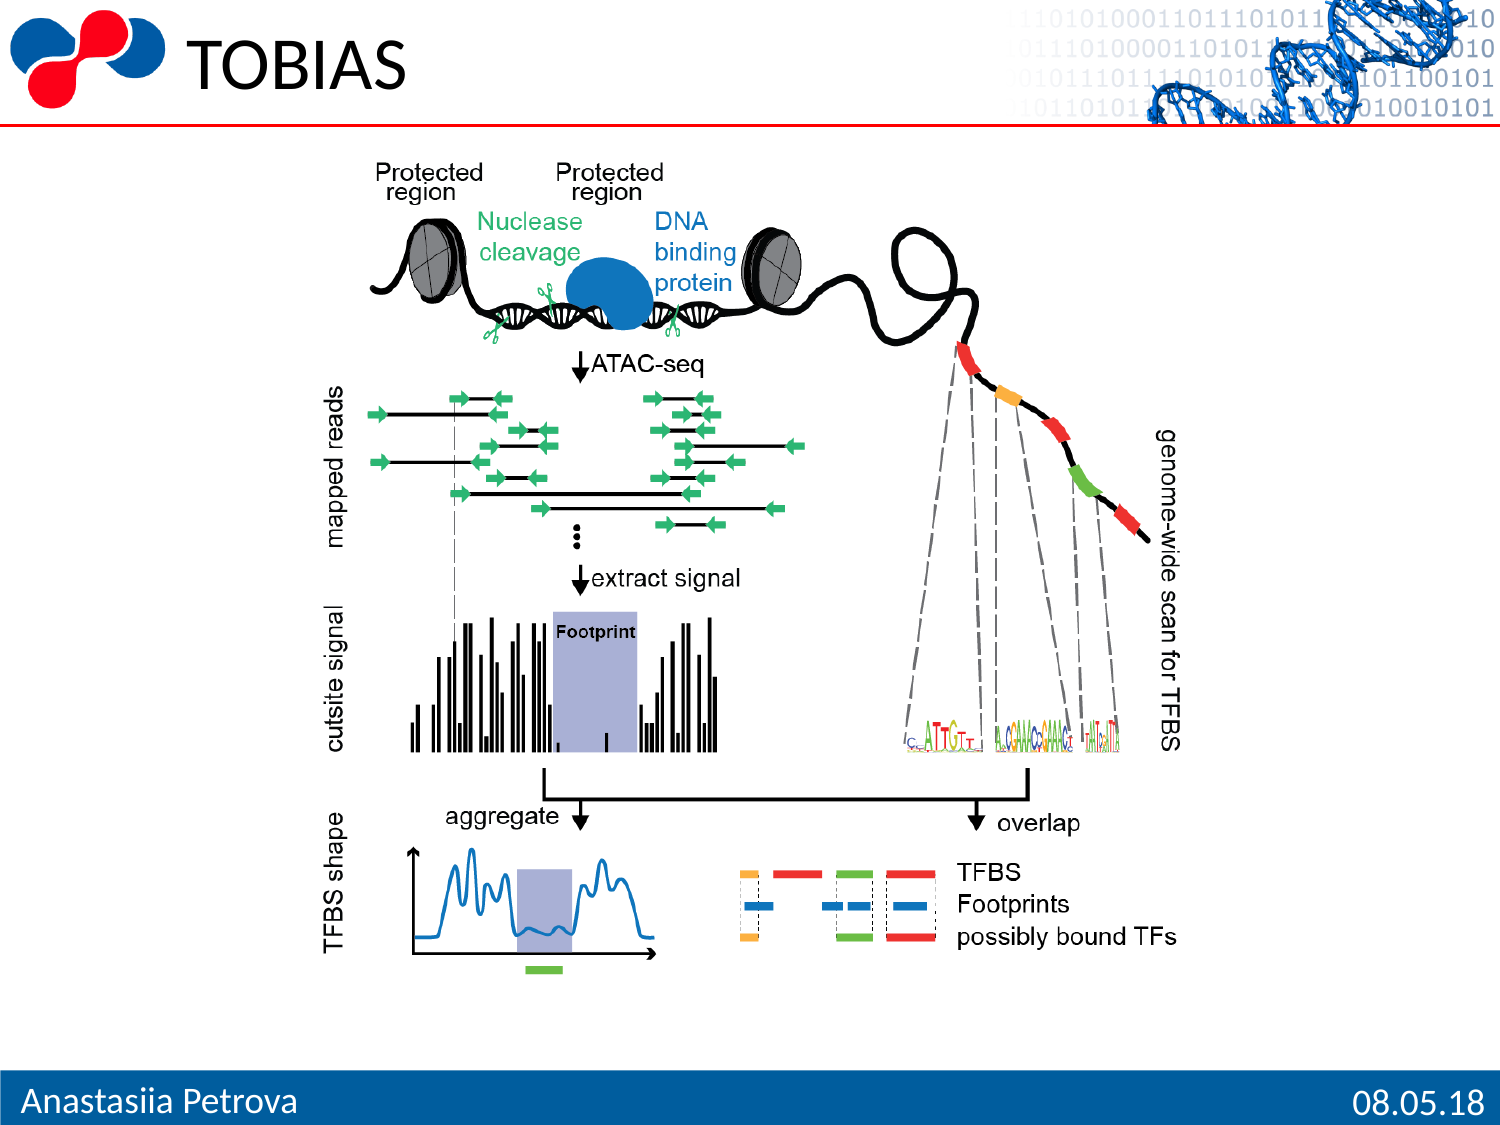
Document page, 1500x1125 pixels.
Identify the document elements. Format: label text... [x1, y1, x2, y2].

picture [986, 0, 1500, 124]
list TOBIAS [171, 7, 1010, 102]
picture [316, 149, 1184, 976]
picture [0, 8, 175, 110]
